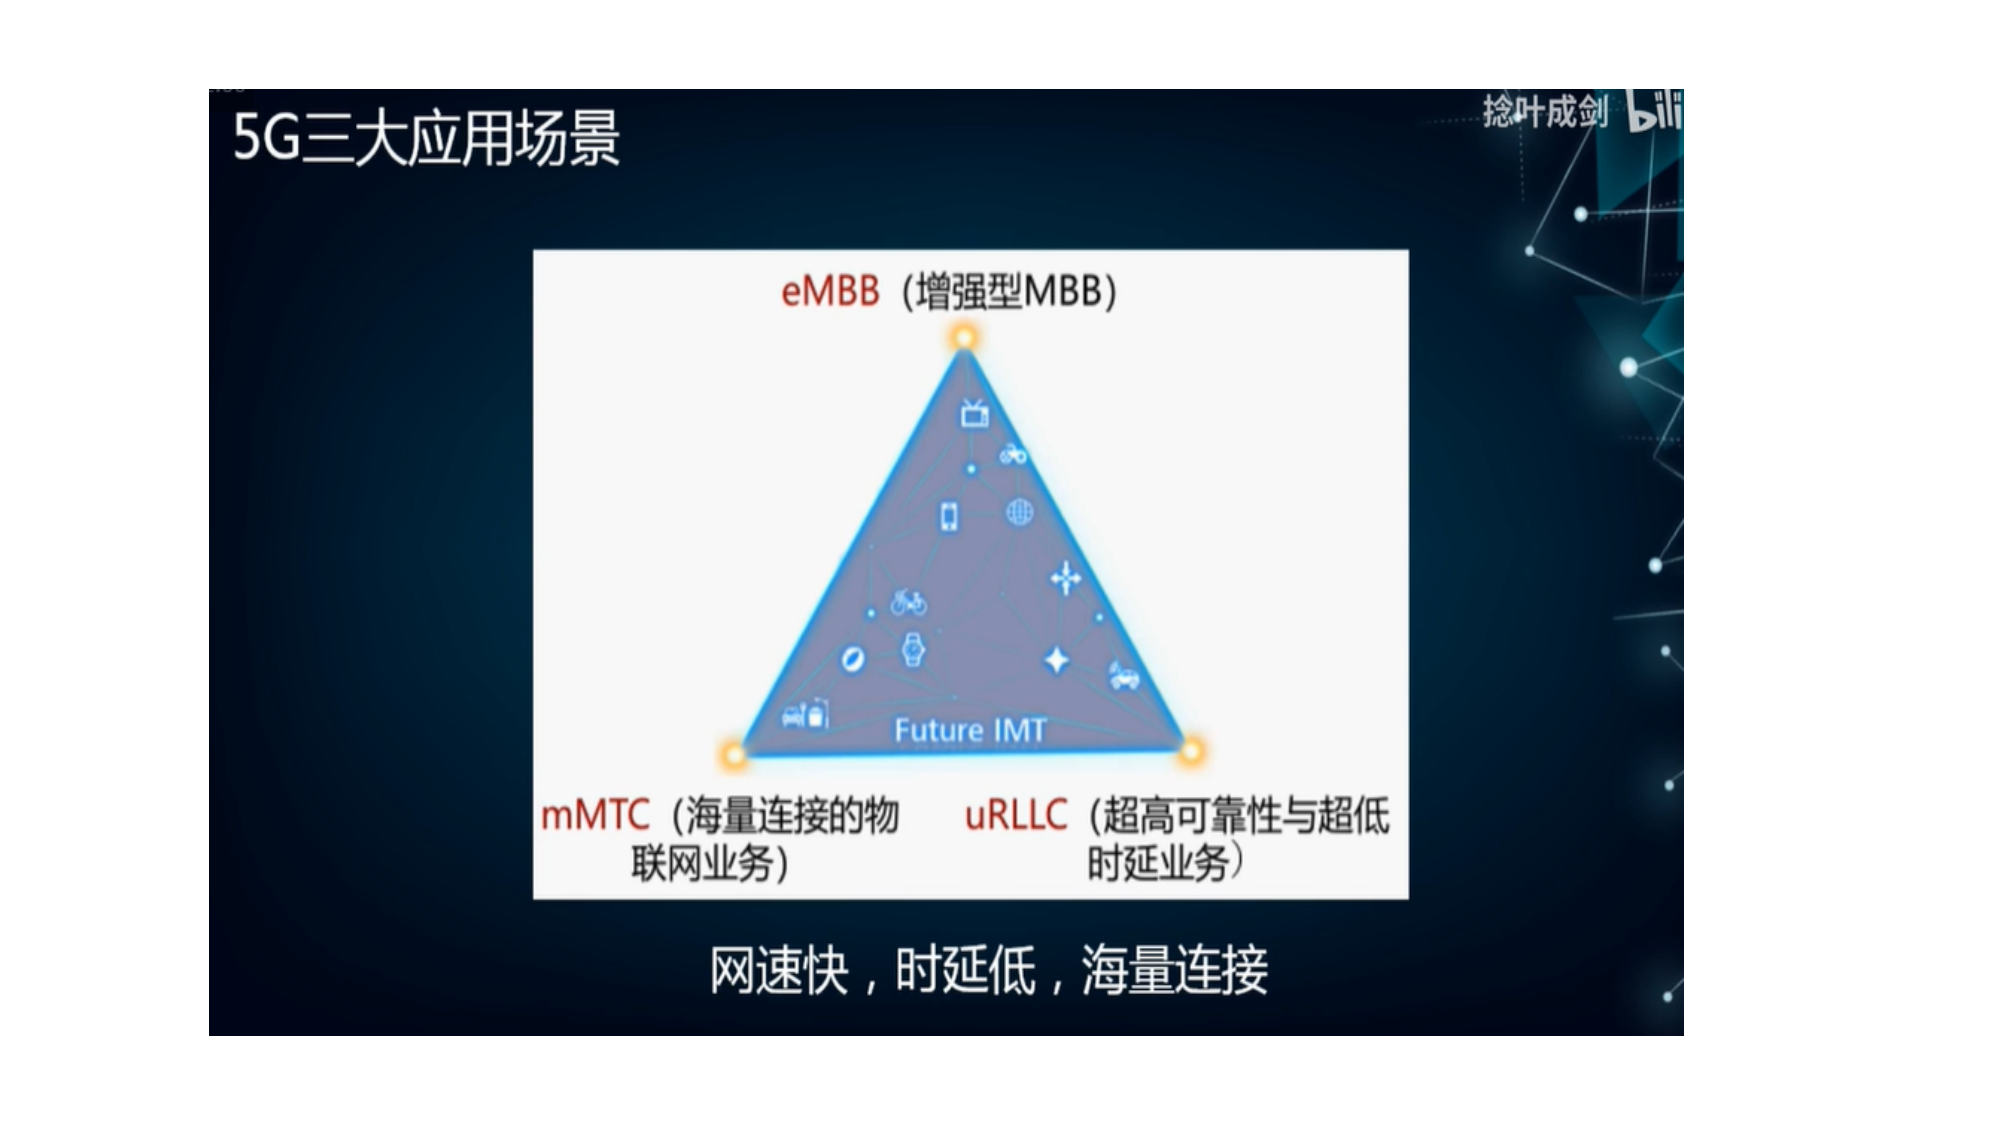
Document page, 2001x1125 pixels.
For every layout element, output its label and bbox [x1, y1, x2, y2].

picture [1648, 334, 1659, 348]
picture [209, 89, 1684, 1036]
